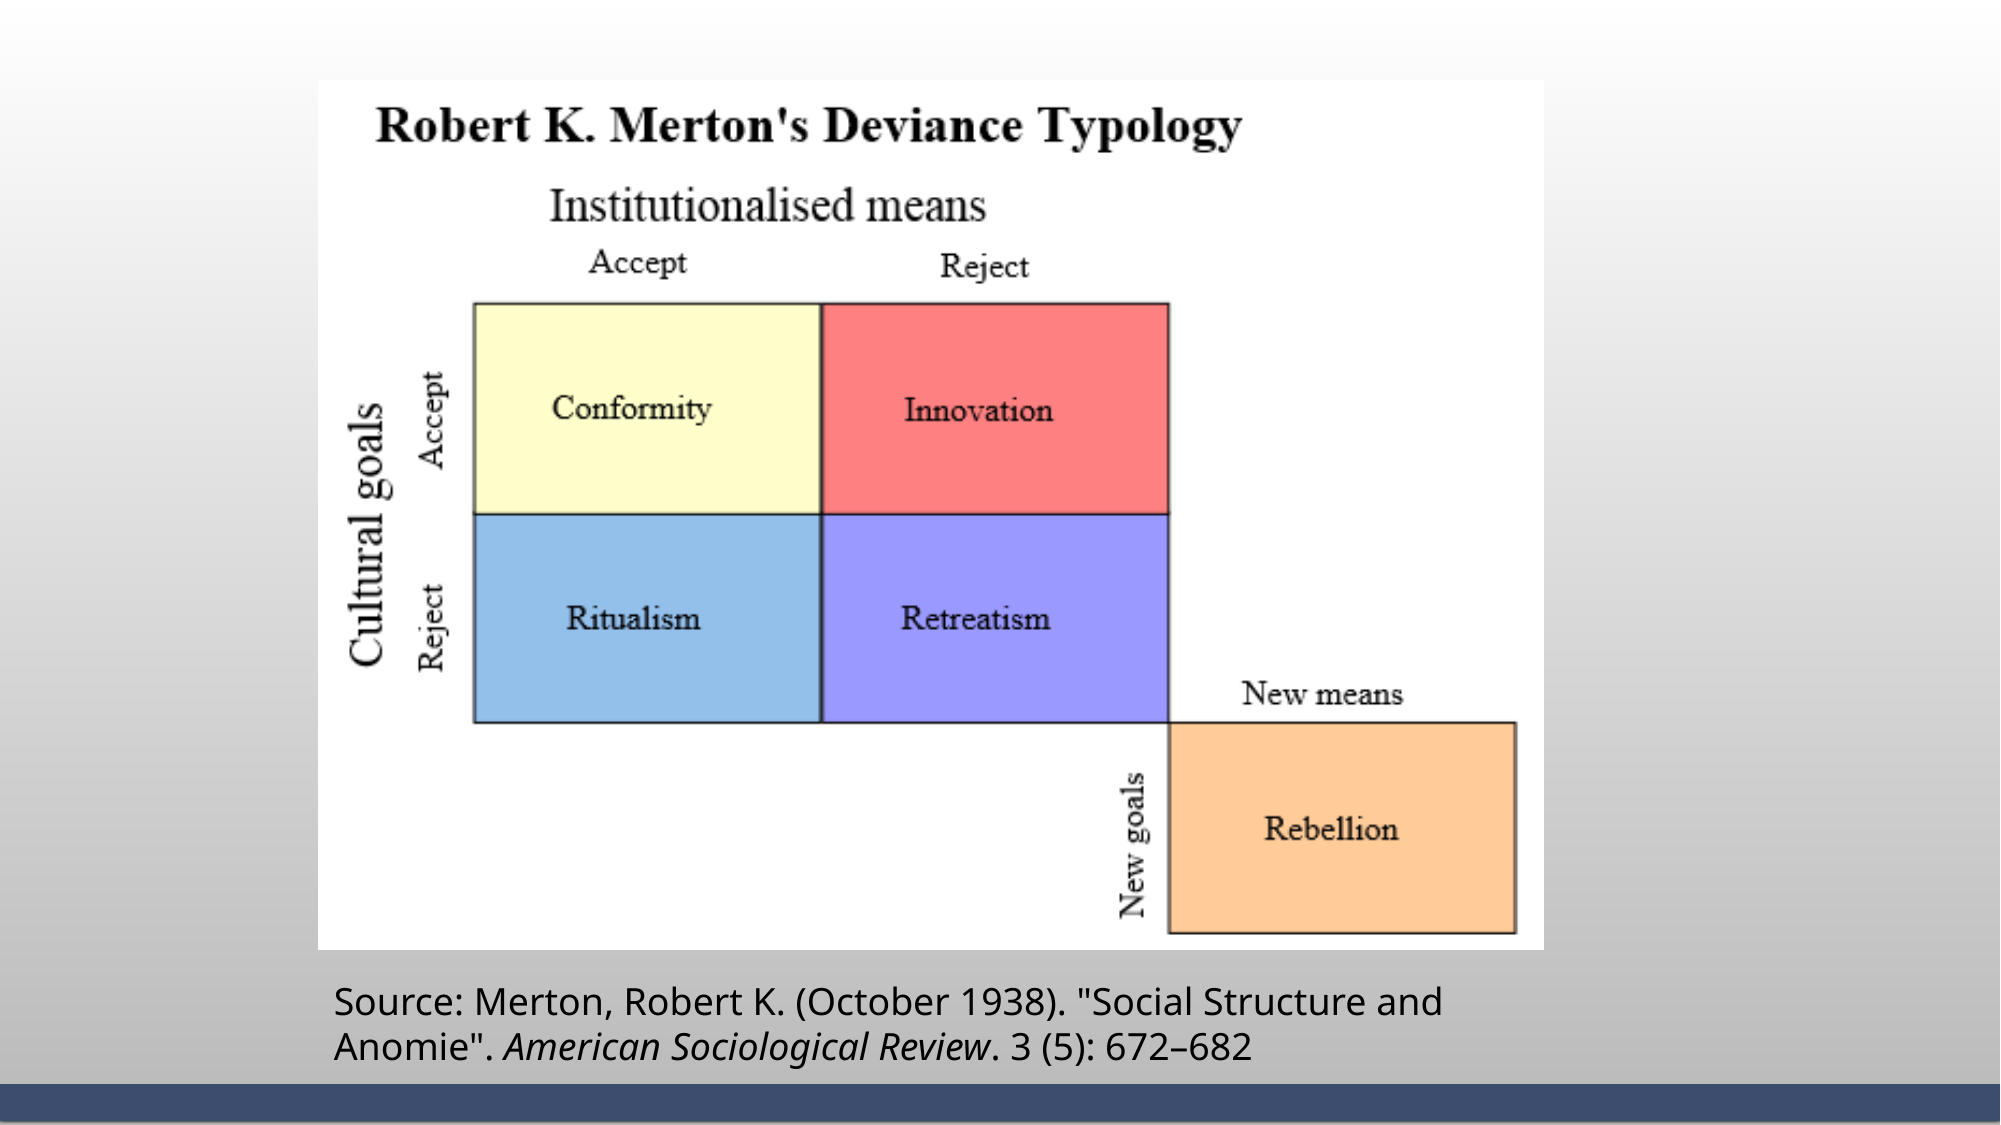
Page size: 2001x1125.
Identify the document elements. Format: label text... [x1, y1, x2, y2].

picture [0, 1083, 2001, 1125]
picture [318, 79, 1544, 951]
text_box Source: Merton, Robert K. (October 1938). "Social Structure and Anomie". American Sociological Review. 3 (5): 672–682 [318, 970, 1608, 1076]
